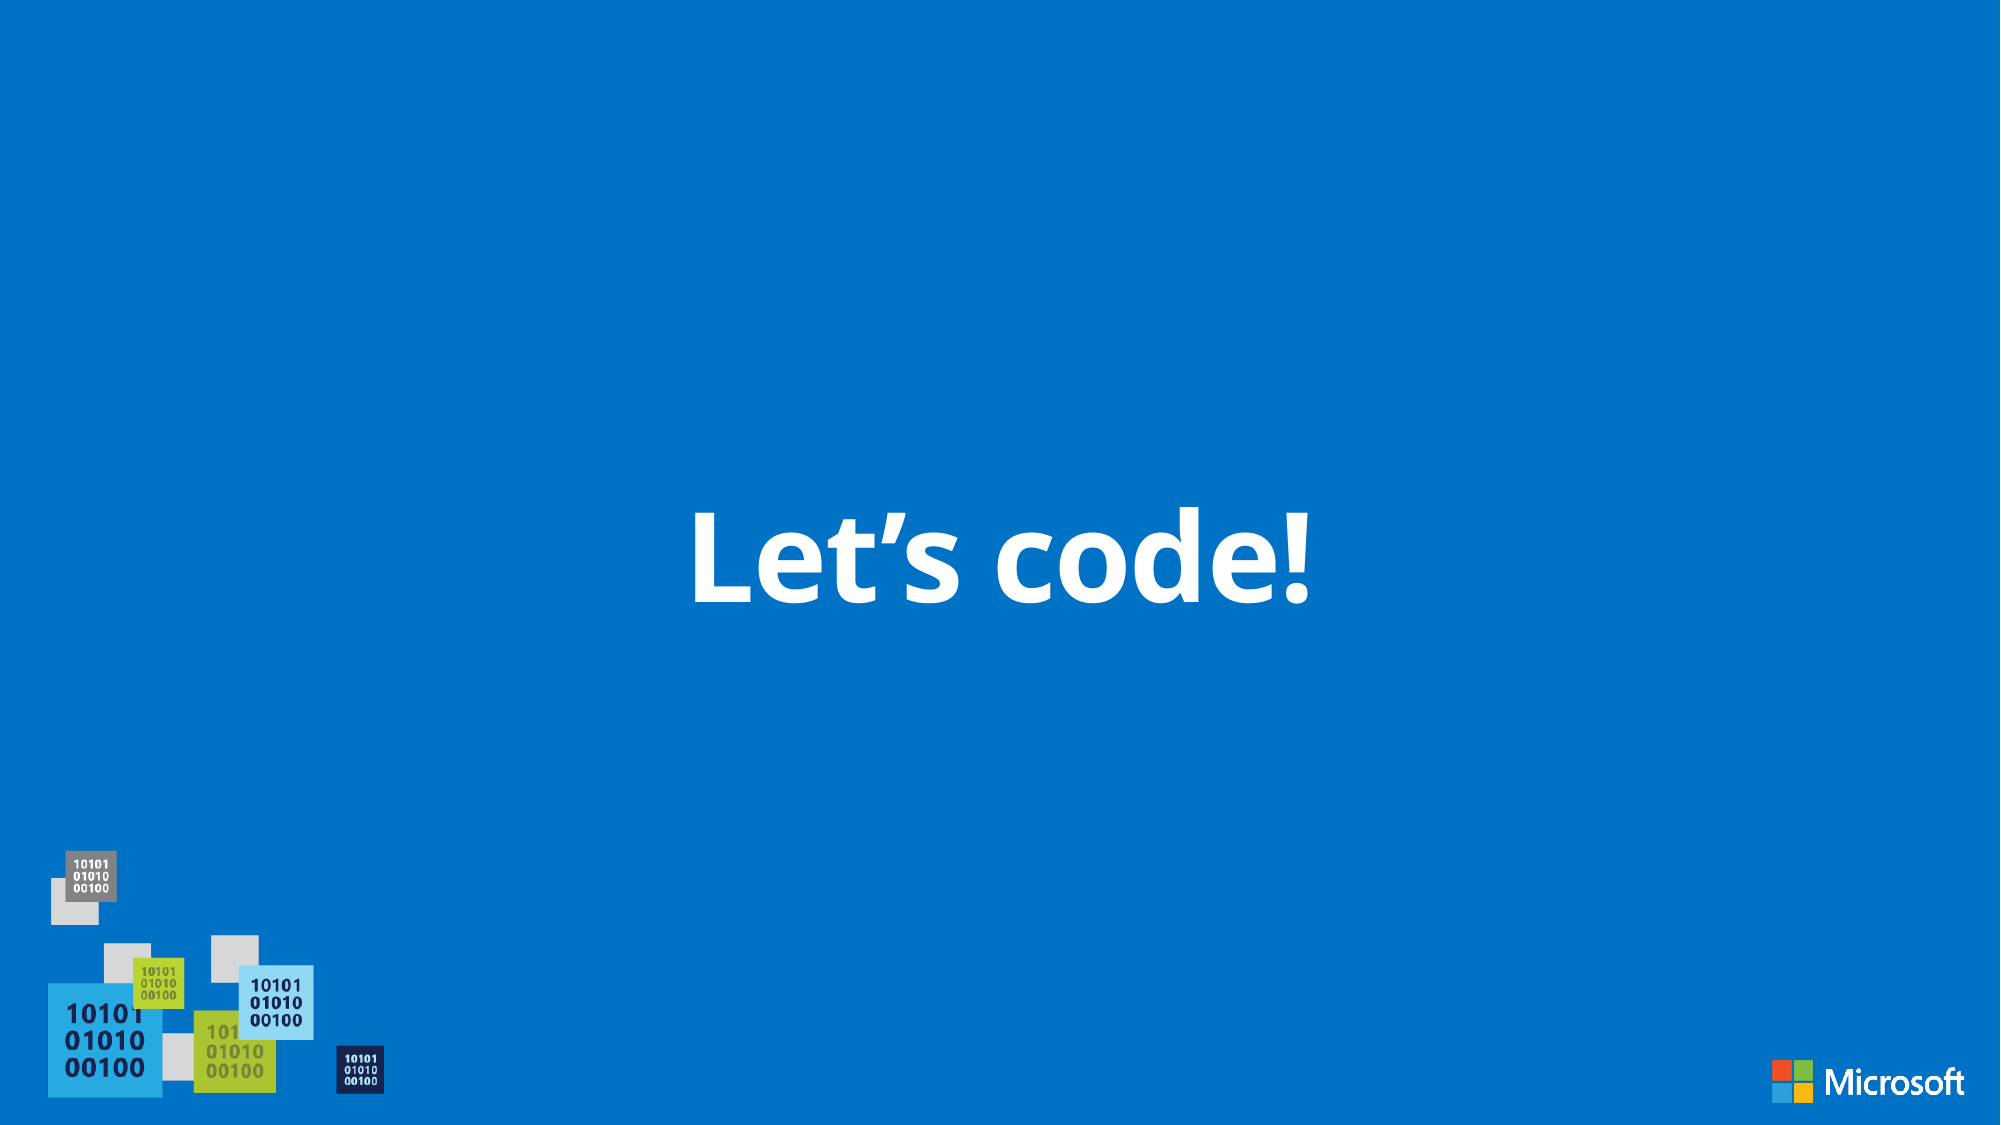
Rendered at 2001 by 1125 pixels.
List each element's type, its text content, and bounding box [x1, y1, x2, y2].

picture [1772, 1060, 1965, 1103]
title Let’s code! [172, 487, 1828, 638]
picture [17, 808, 463, 1125]
